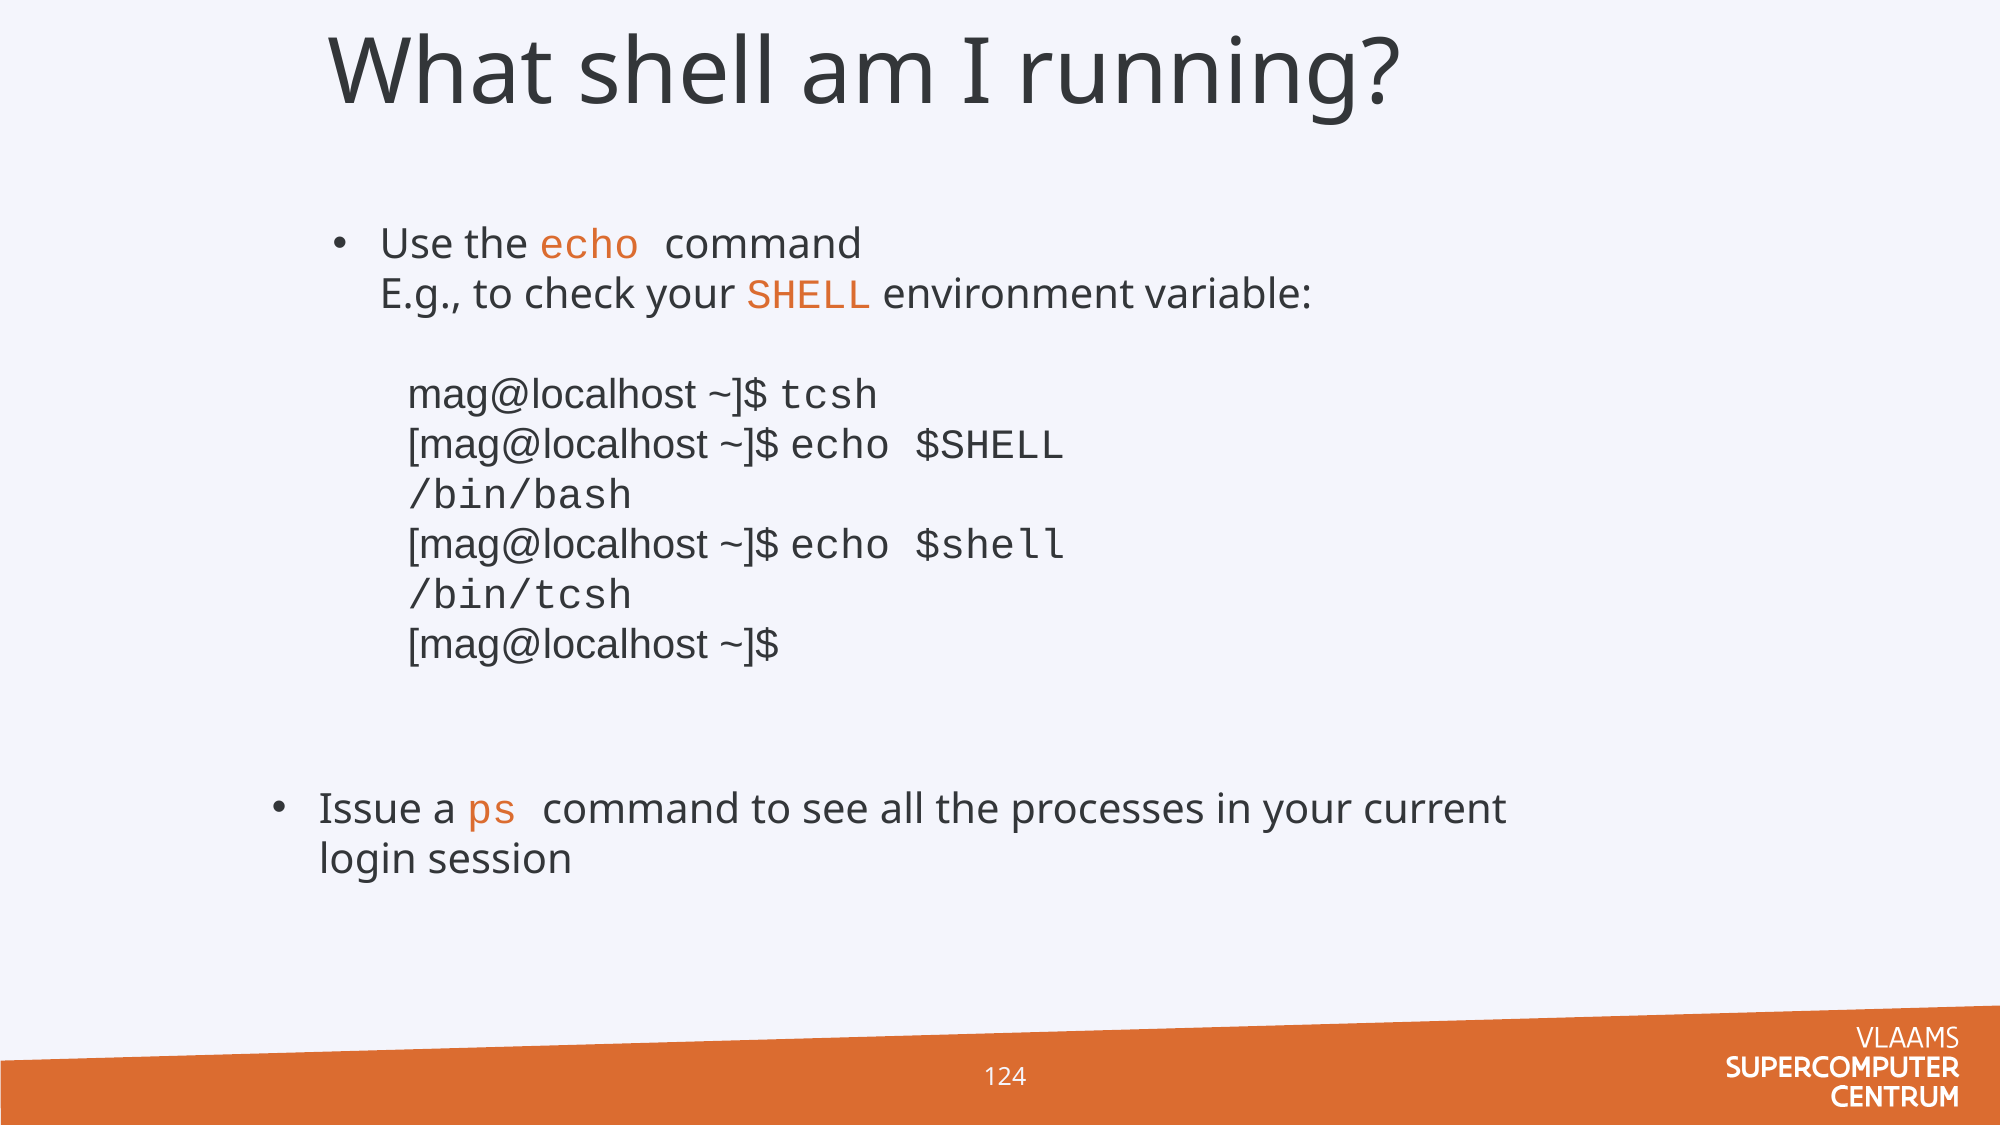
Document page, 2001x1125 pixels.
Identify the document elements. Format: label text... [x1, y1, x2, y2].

text_box Issue a ps command to see all the processes in your current login session [257, 774, 1522, 889]
text_box Use the echo command E.g., to check your SHELL environment variable: mag@localhost ~]$ tcsh [mag@localhost ~]$ echo $SHELL /bin/bash [mag@localhost ~]$ echo $shell /bin/tcsh [mag@localhost ~]$ [317, 209, 1328, 774]
slide_number 124 [958, 1047, 1042, 1108]
title What shell am I running? [312, 0, 1597, 148]
picture [1725, 1021, 1960, 1117]
